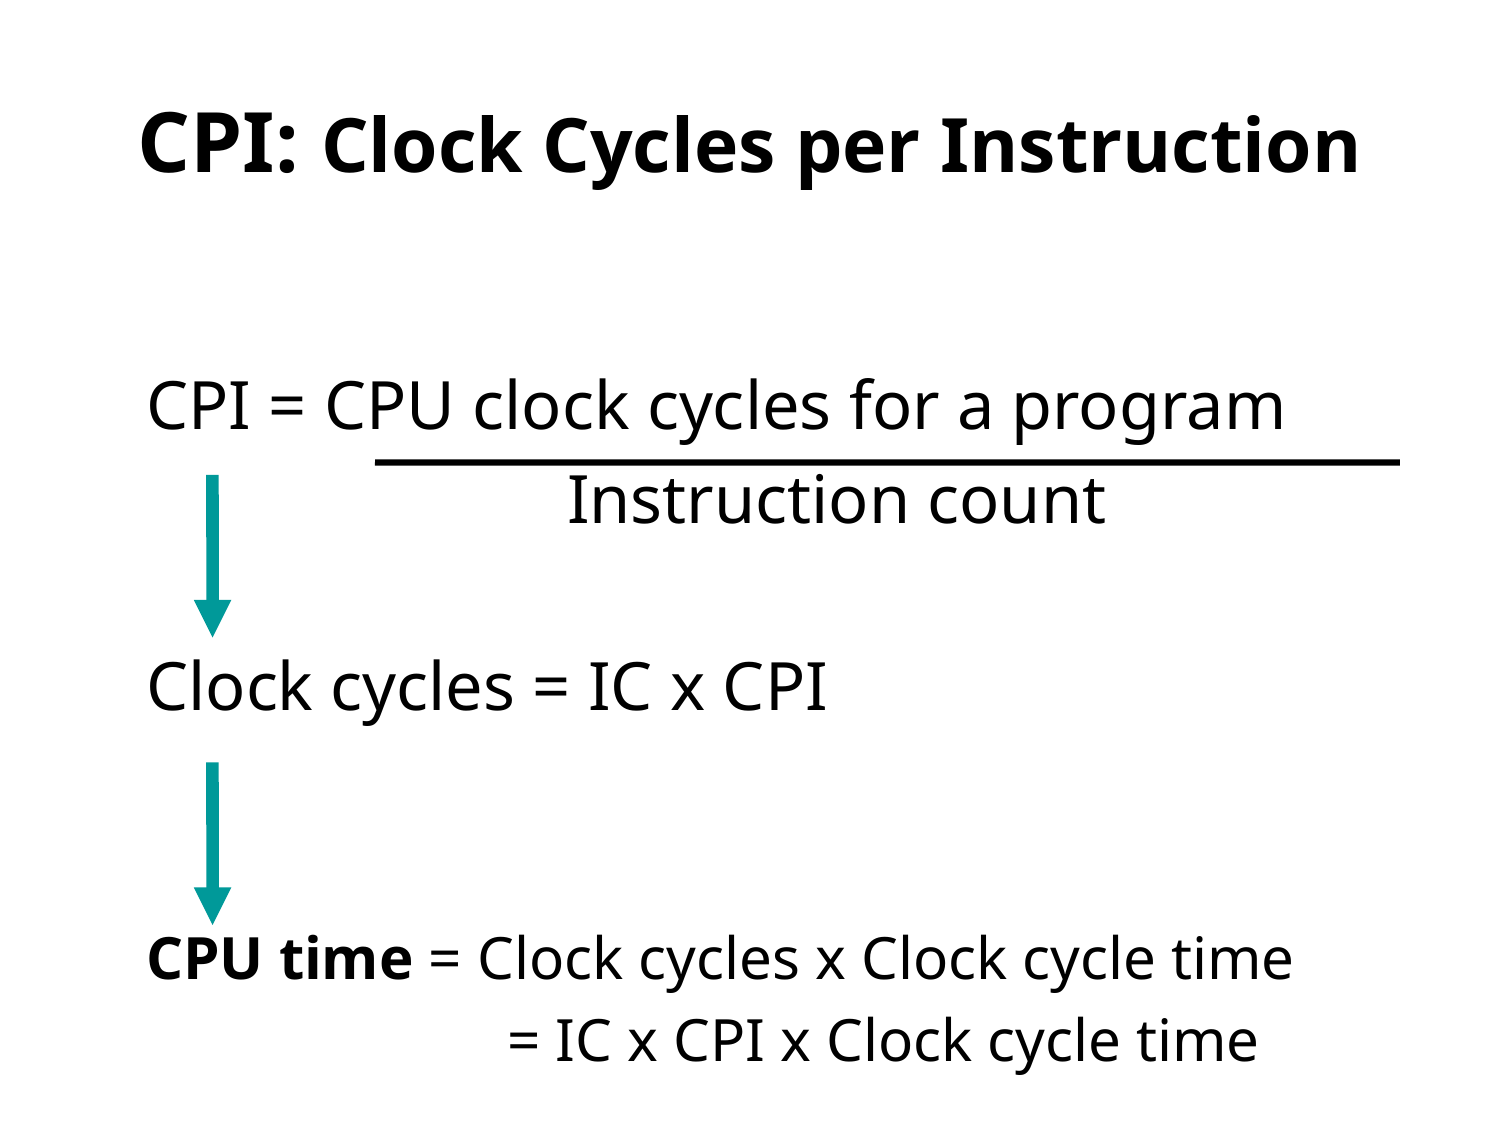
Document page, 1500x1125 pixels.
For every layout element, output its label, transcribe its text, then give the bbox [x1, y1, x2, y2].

list CPI = CPU clock cycles for a program Instruction count Clock cycles = IC x CPI CPU time = Clock cycles x Clock cycle time = IC x CPI x Clock cycle time [75, 262, 1500, 1125]
text_box [206, 474, 219, 638]
title CPI: Clock Cycles per Instruction [0, 45, 1500, 233]
text_box [206, 762, 219, 925]
